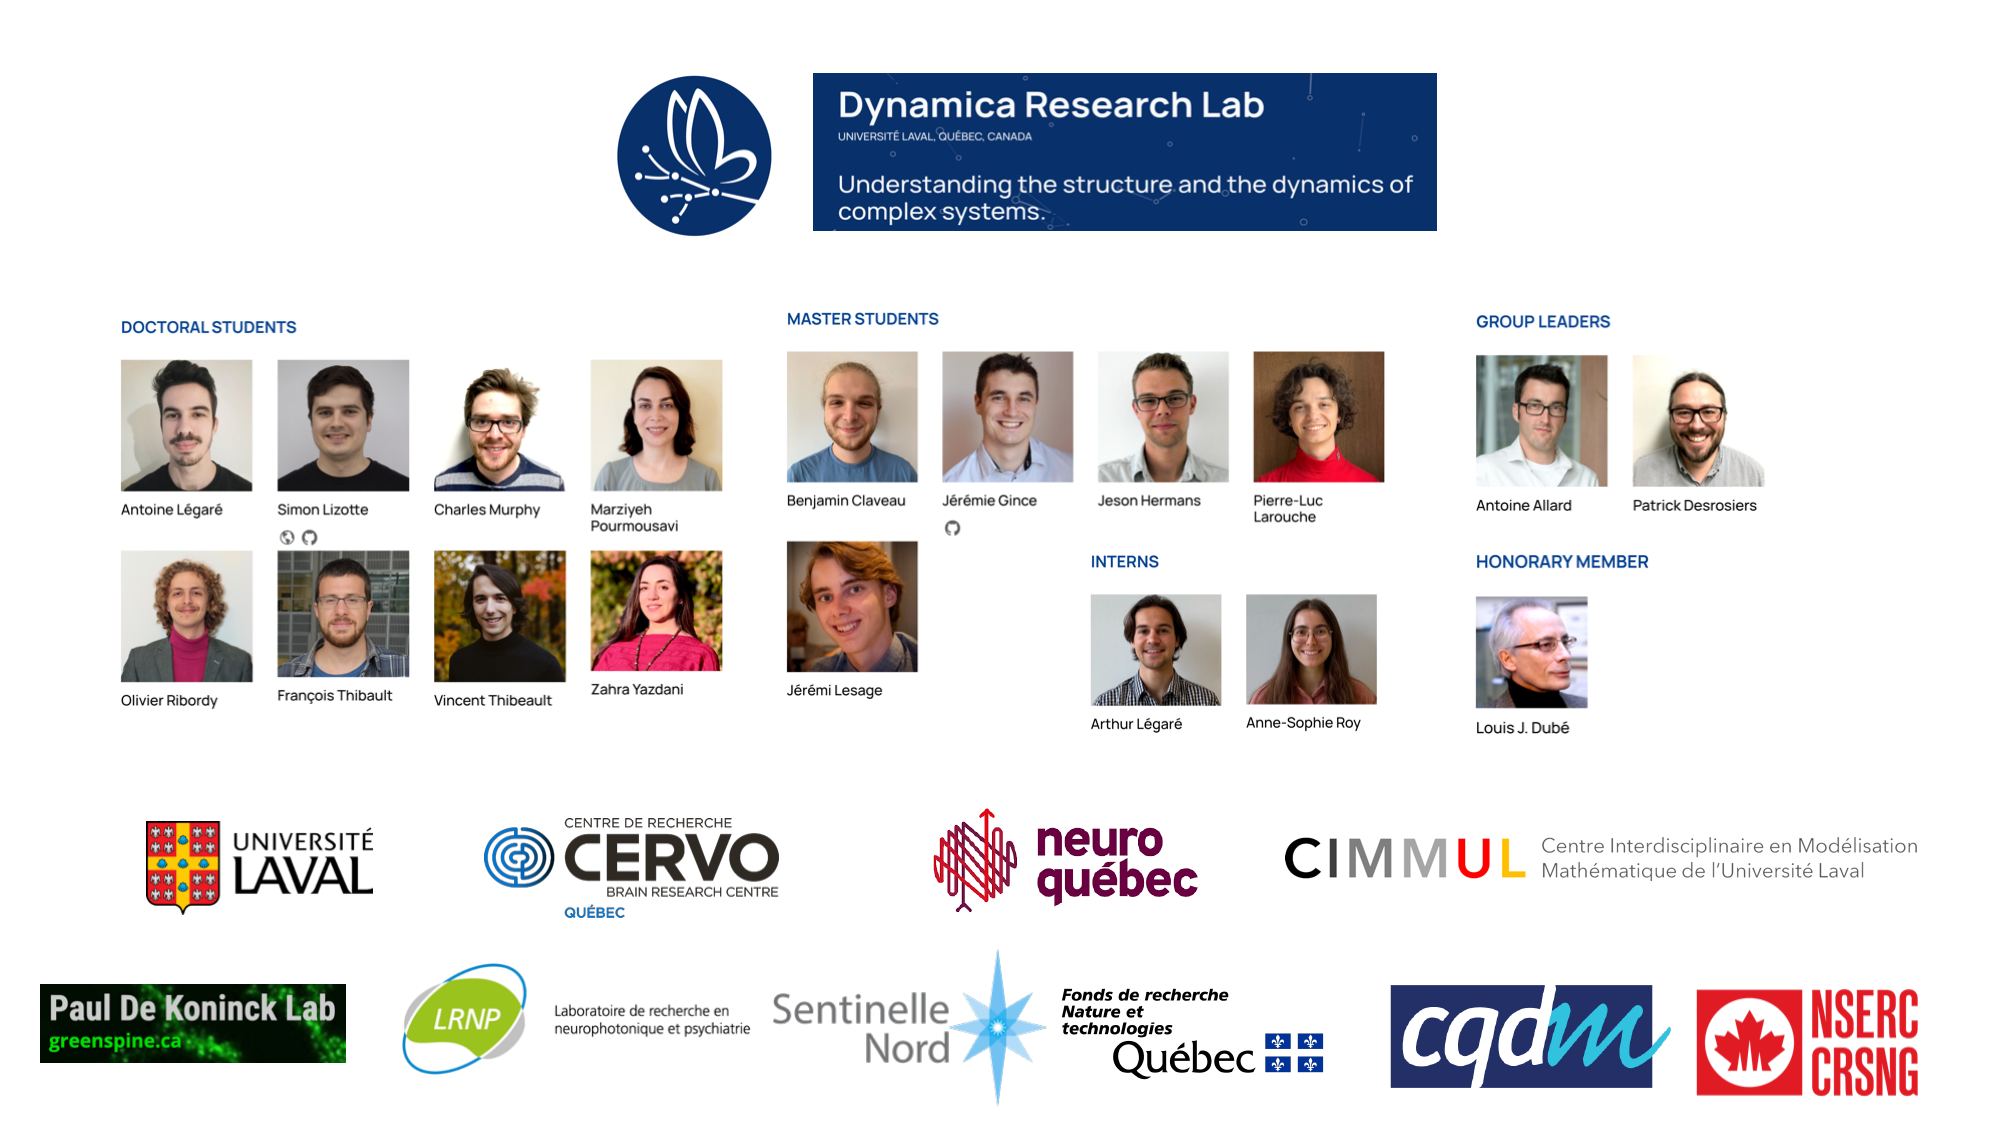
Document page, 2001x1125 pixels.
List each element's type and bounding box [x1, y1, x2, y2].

picture [1390, 984, 1671, 1089]
picture [395, 801, 1348, 1125]
picture [813, 73, 1437, 231]
picture [40, 984, 346, 1063]
picture [114, 314, 730, 713]
picture [1693, 956, 1922, 1125]
picture [146, 821, 373, 915]
picture [1469, 550, 1653, 738]
picture [609, 73, 779, 243]
picture [1285, 831, 1922, 881]
picture [1469, 305, 1775, 514]
picture [779, 306, 1393, 739]
